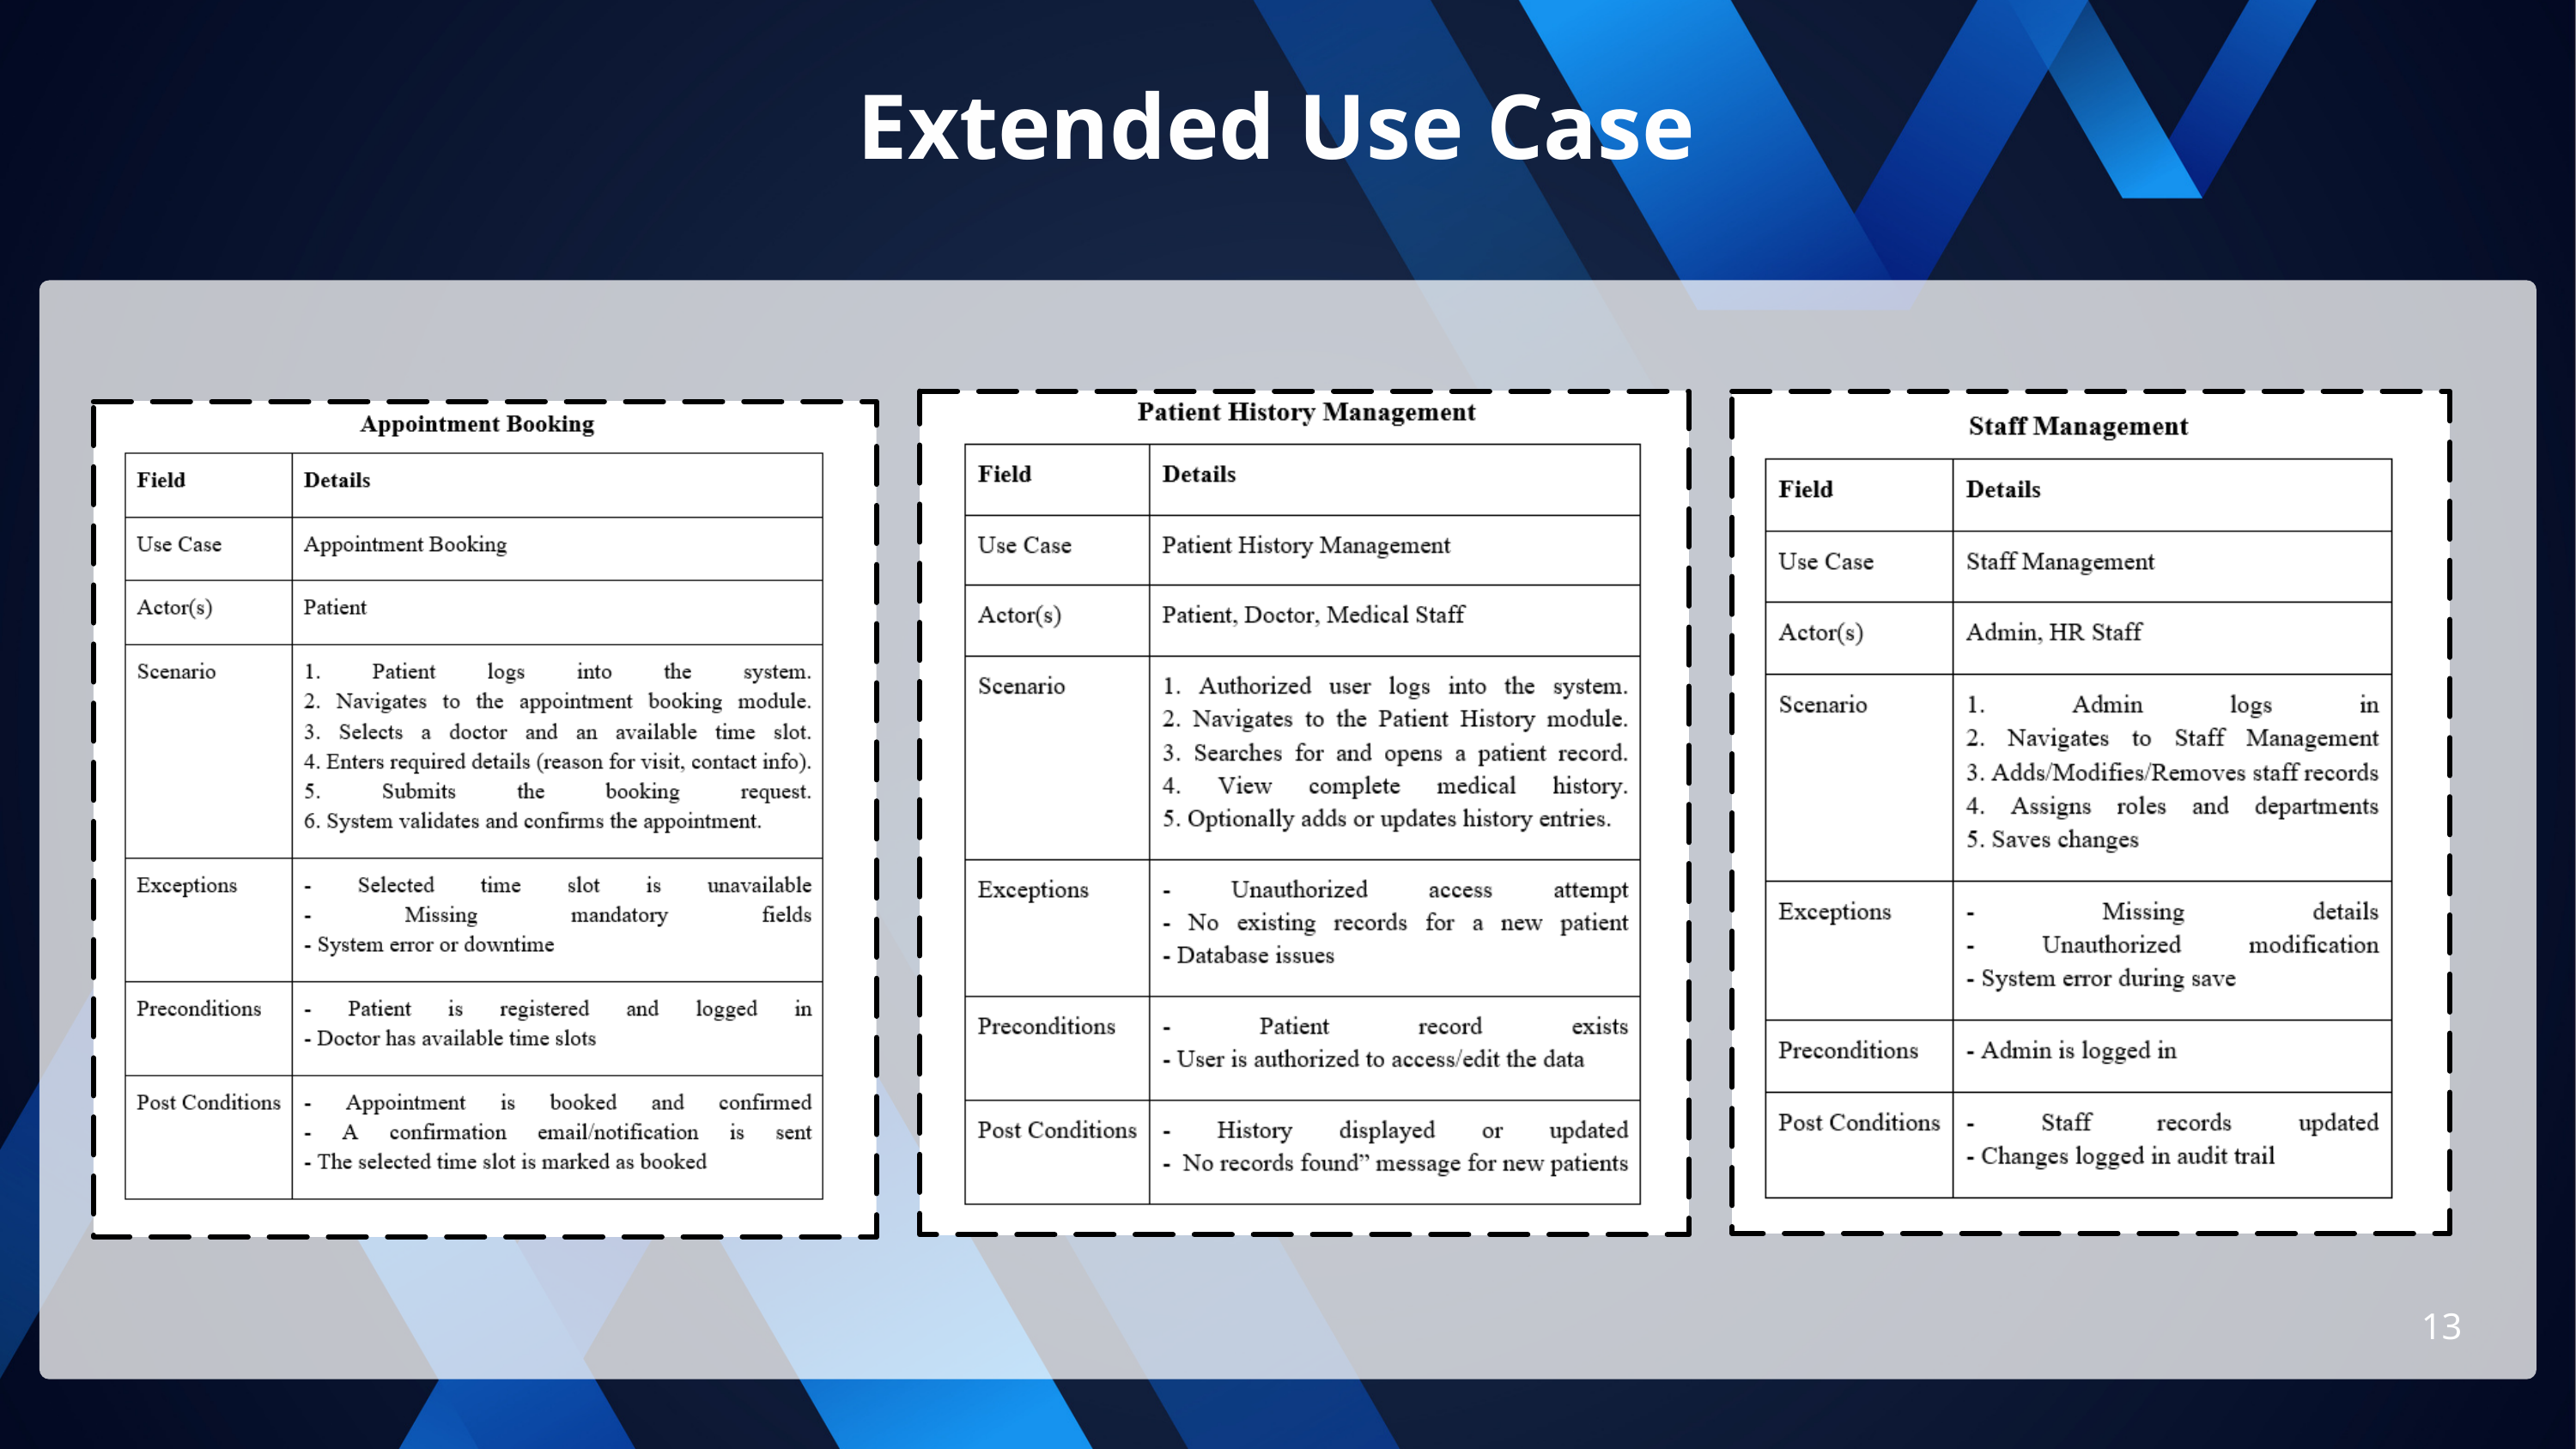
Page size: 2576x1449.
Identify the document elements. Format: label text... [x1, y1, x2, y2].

text_box [0, 0, 2576, 1449]
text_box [39, 280, 2537, 1379]
text_box Extended Use Case [484, 52, 2092, 178]
